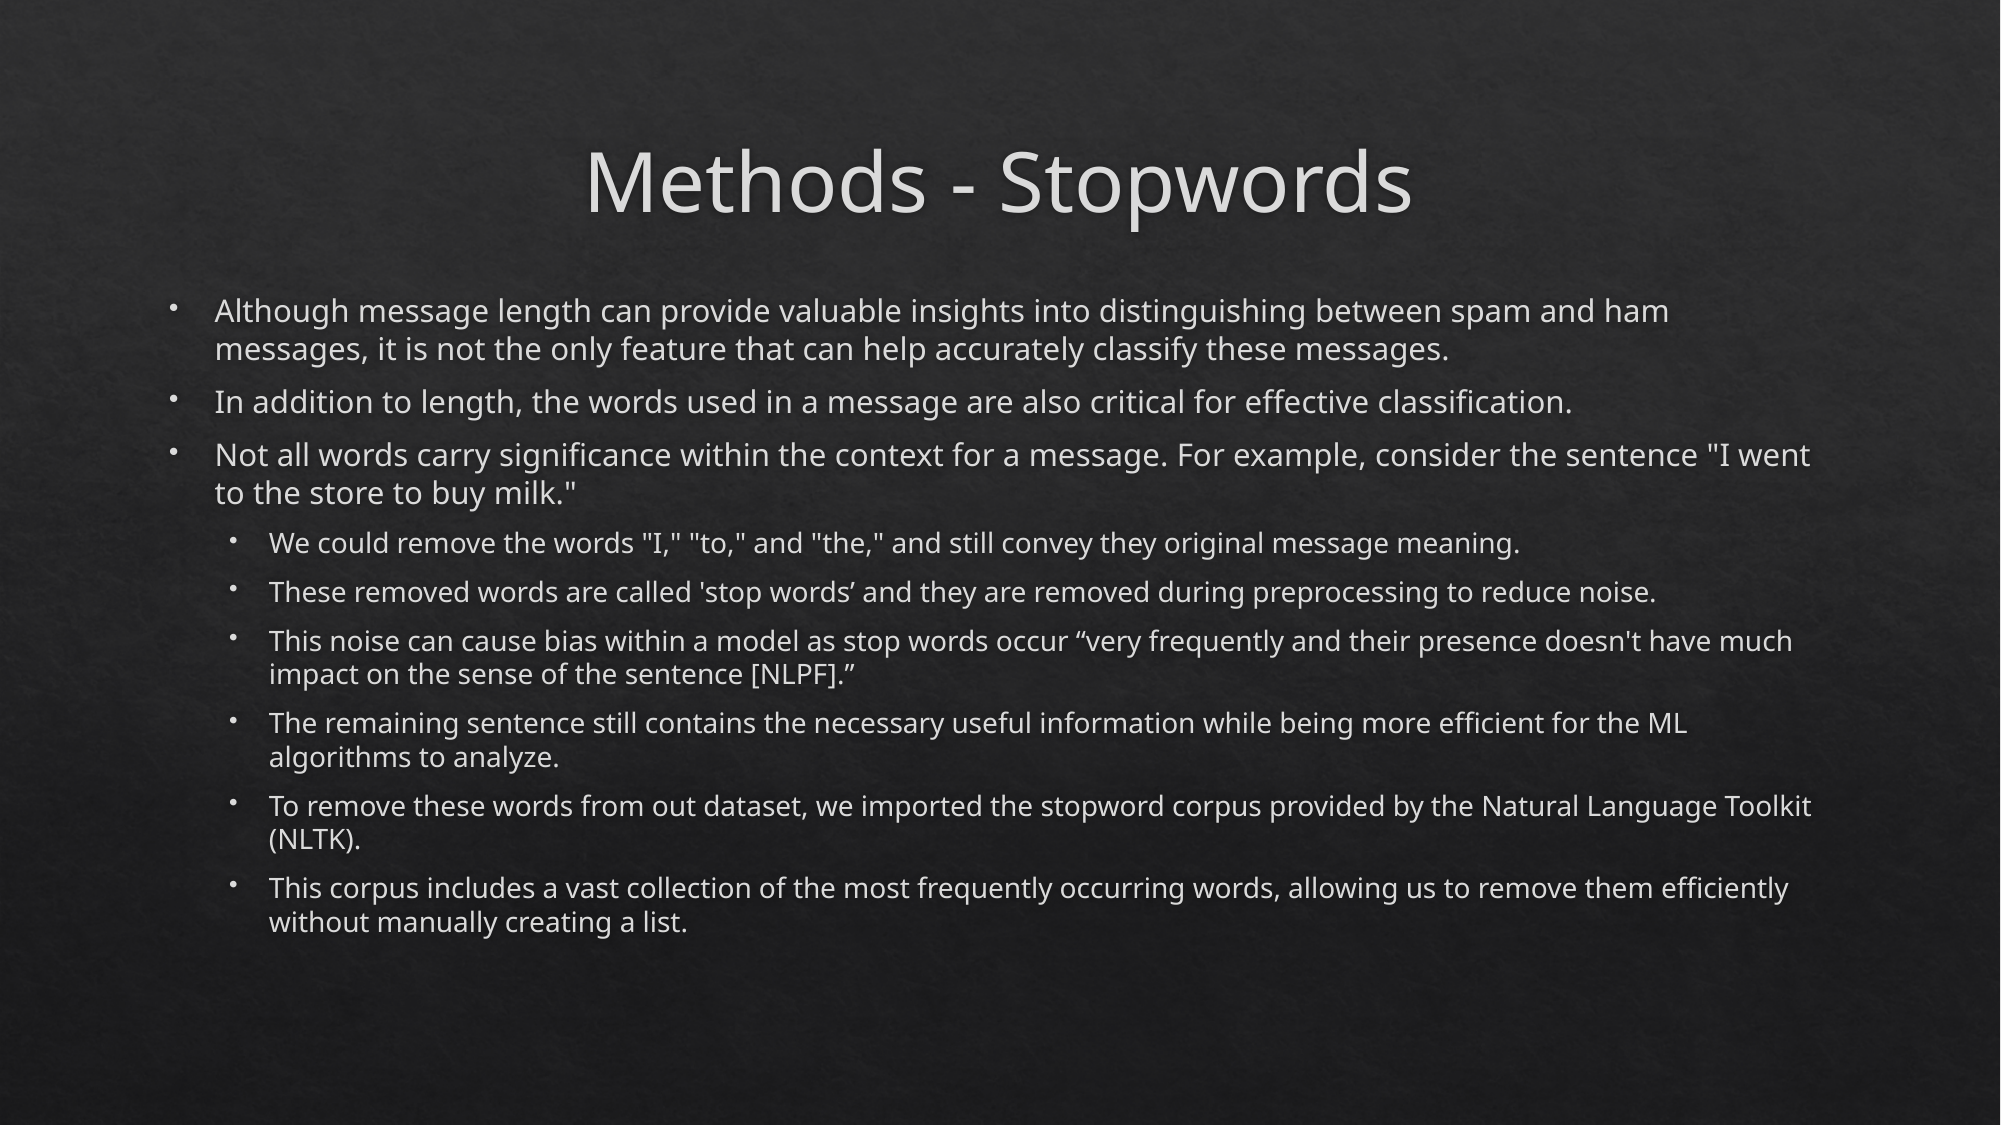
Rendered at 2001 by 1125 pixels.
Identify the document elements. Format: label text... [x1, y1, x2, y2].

list Although message length can provide valuable insights into distinguishing between spam and ham messages, it is not the only feature that can help accurately classify these messages. In addition to length, the words used in a message are also critical for effective classification. Not all words carry significance within the context for a message. For example, consider the sentence "I went to the store to buy milk." We could remove the words "I," "to," and "the," and still convey they original message meaning. These removed words are called 'stop words’ and they are removed during preprocessing to reduce noise. This noise can cause bias within a model as stop words occur “very frequently and their presence doesn't have much impact on the sense of the sentence [NLPF].” The remaining sentence still contains the necessary useful information while being more efficient for the ML algorithms to analyze. To remove these words from out dataset, we imported the stopword corpus provided by the Natural Language Toolkit (NLTK). This corpus includes a vast collection of the most frequently occurring words, allowing us to remove them efficiently without manually creating a list. [149, 284, 1849, 950]
title Methods - Stopwords [149, 99, 1849, 260]
